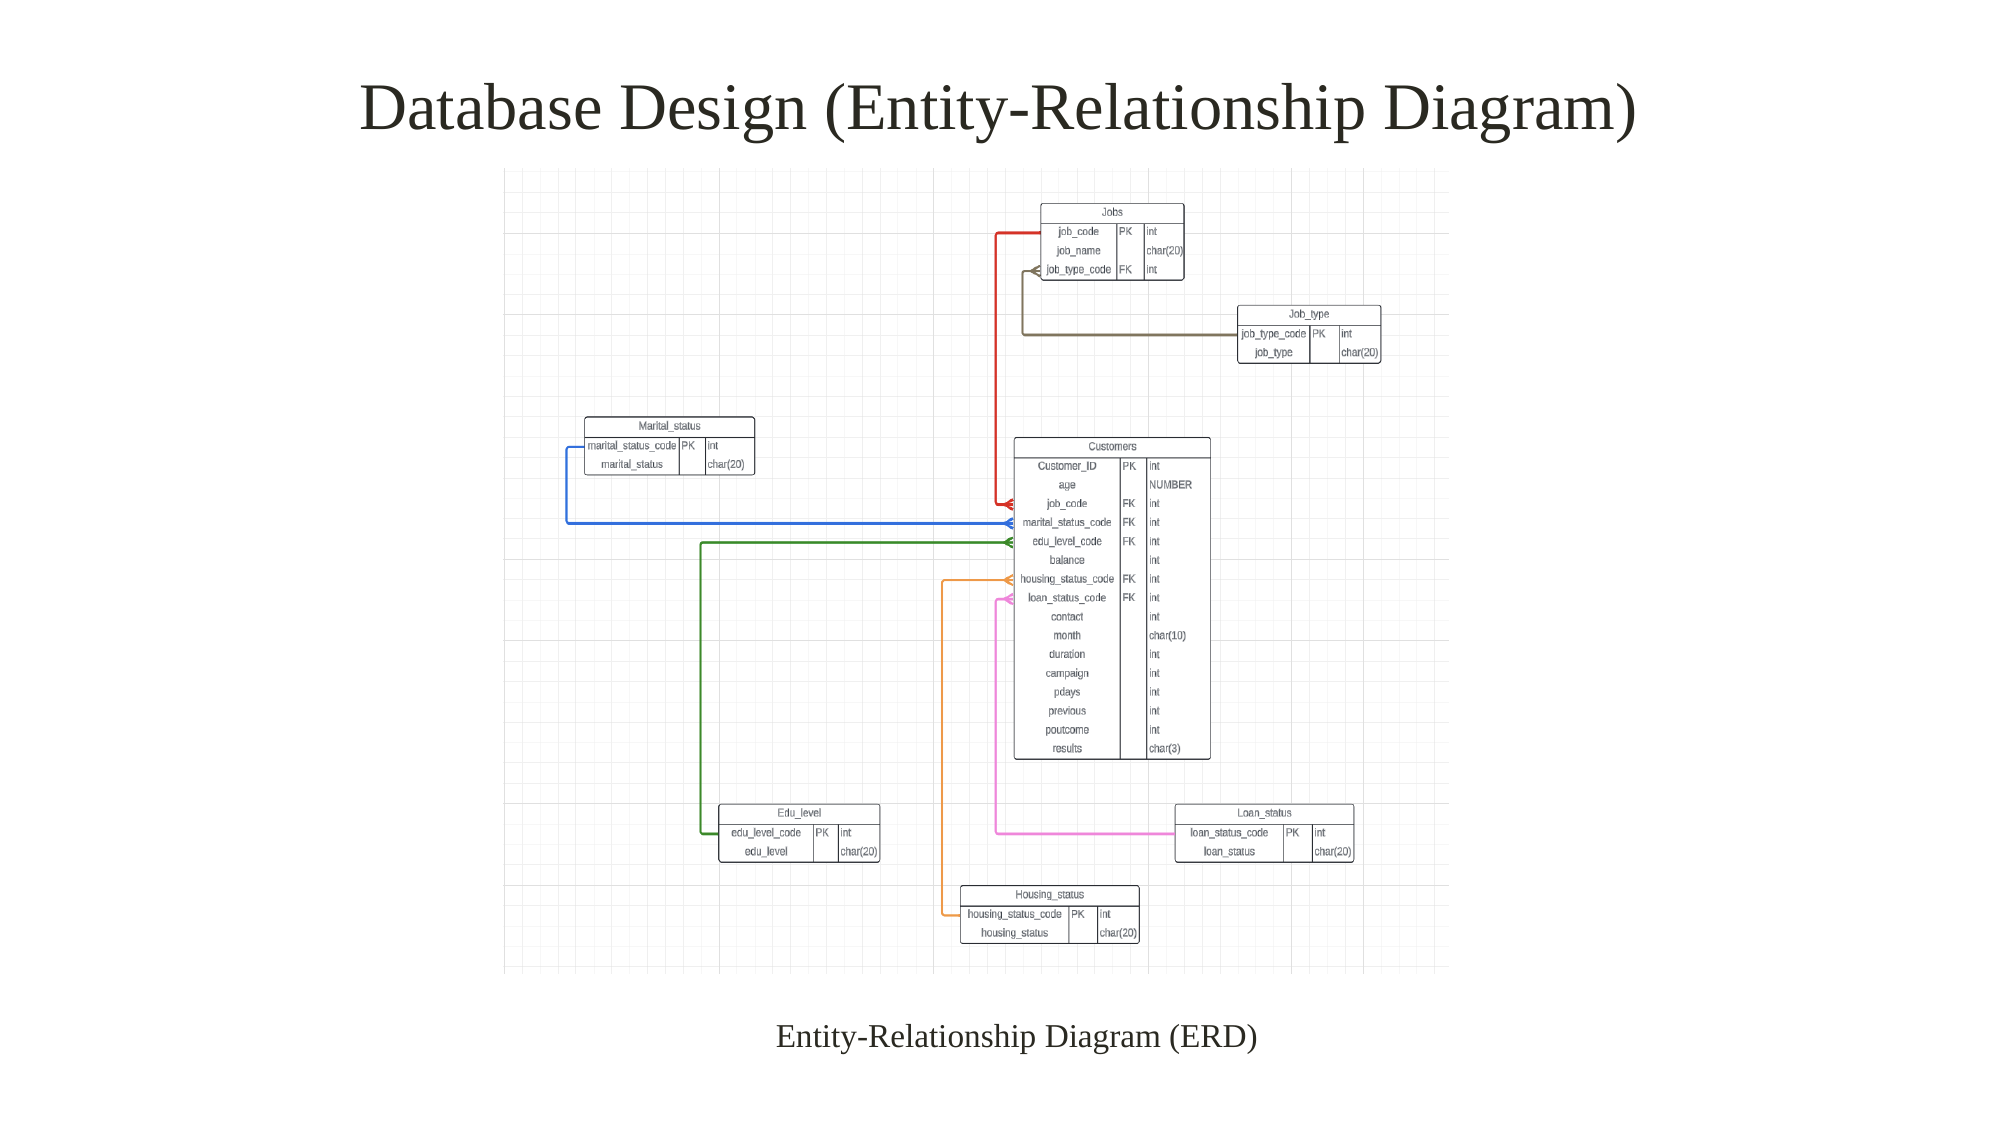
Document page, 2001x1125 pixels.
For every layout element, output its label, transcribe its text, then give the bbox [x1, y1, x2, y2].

text_box Database Design (Entity-Relationship Diagram) [0, 59, 2000, 144]
picture [503, 167, 1449, 975]
text_box Entity-Relationship Diagram (ERD) [708, 997, 1326, 1057]
